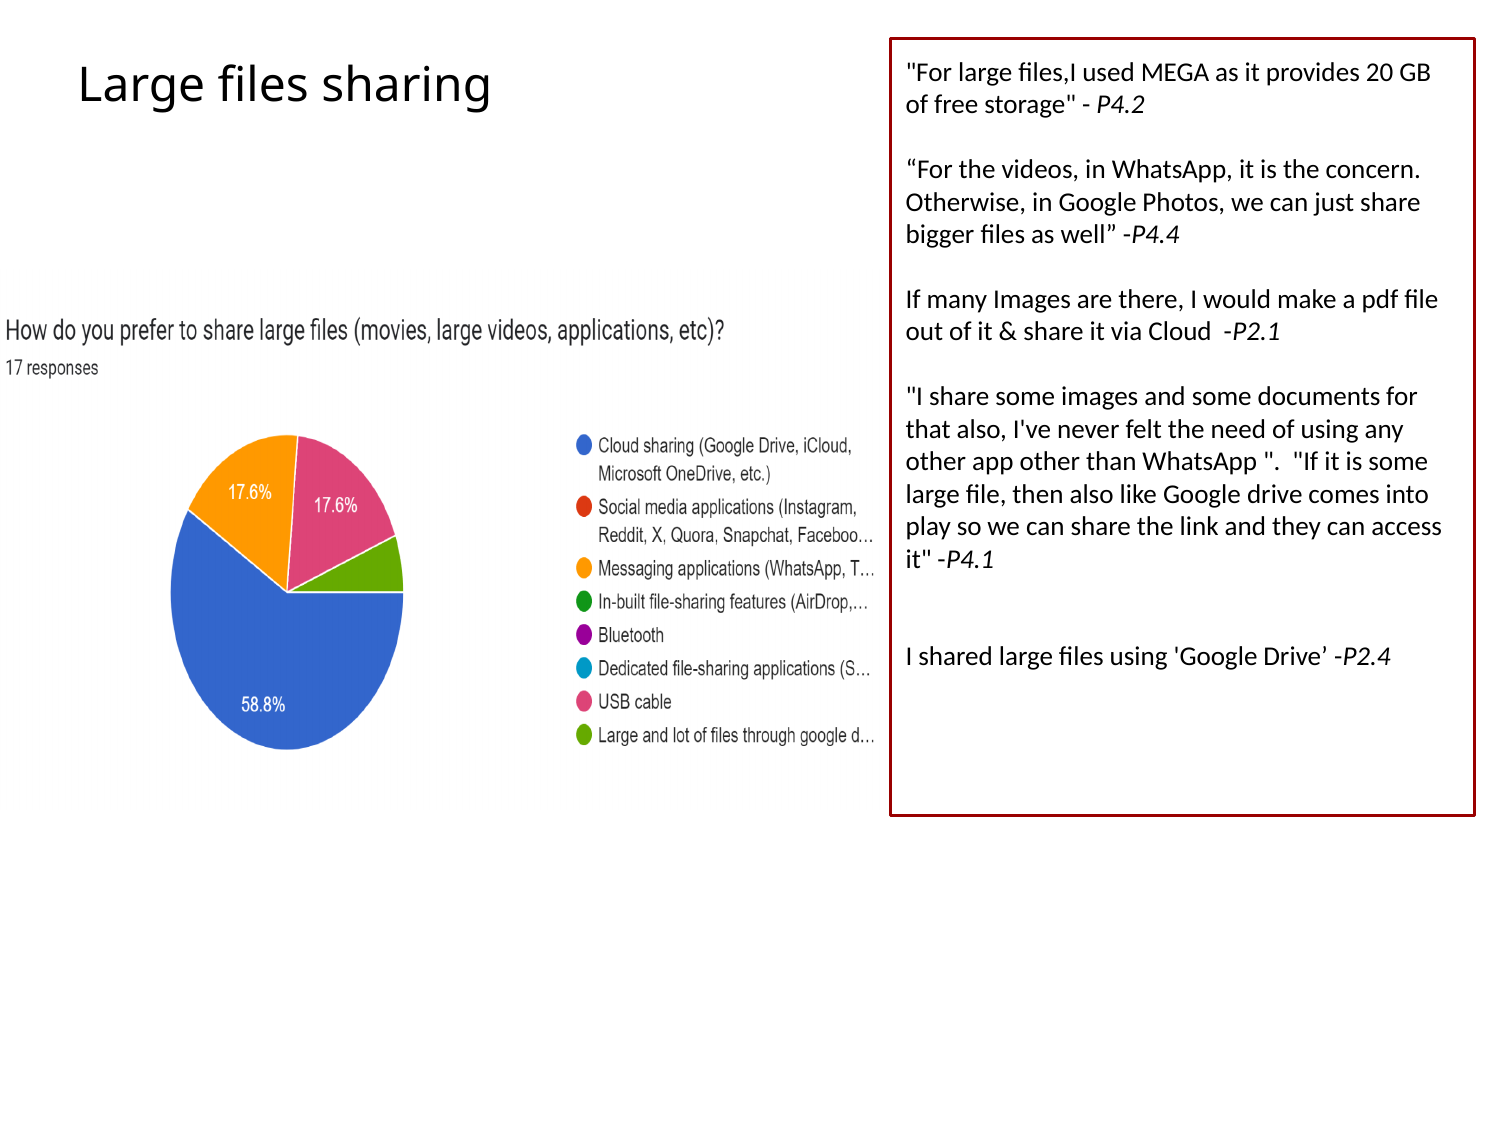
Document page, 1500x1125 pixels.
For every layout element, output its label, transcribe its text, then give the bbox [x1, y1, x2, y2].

text_box Large files sharing [62, 38, 623, 127]
text_box "For large files,I used MEGA as it provides 20 GB of free storage" - P4.2 “For the videos, in WhatsApp, it is the concern. Otherwise, in Google Photos, we can just share bigger files as well” -P4.4 If many Images are there, I would make a pdf file out of it & share it via Cloud -P2.1 "I share some images and some documents for that also, I've never felt the need of using any other app other than WhatsApp ". "If it is some large file, then also like Google drive comes into play so we can share the link and they can access it" -P4.1 I shared large files using 'Google Drive’ -P2.4 [890, 38, 1475, 816]
picture [0, 268, 891, 810]
